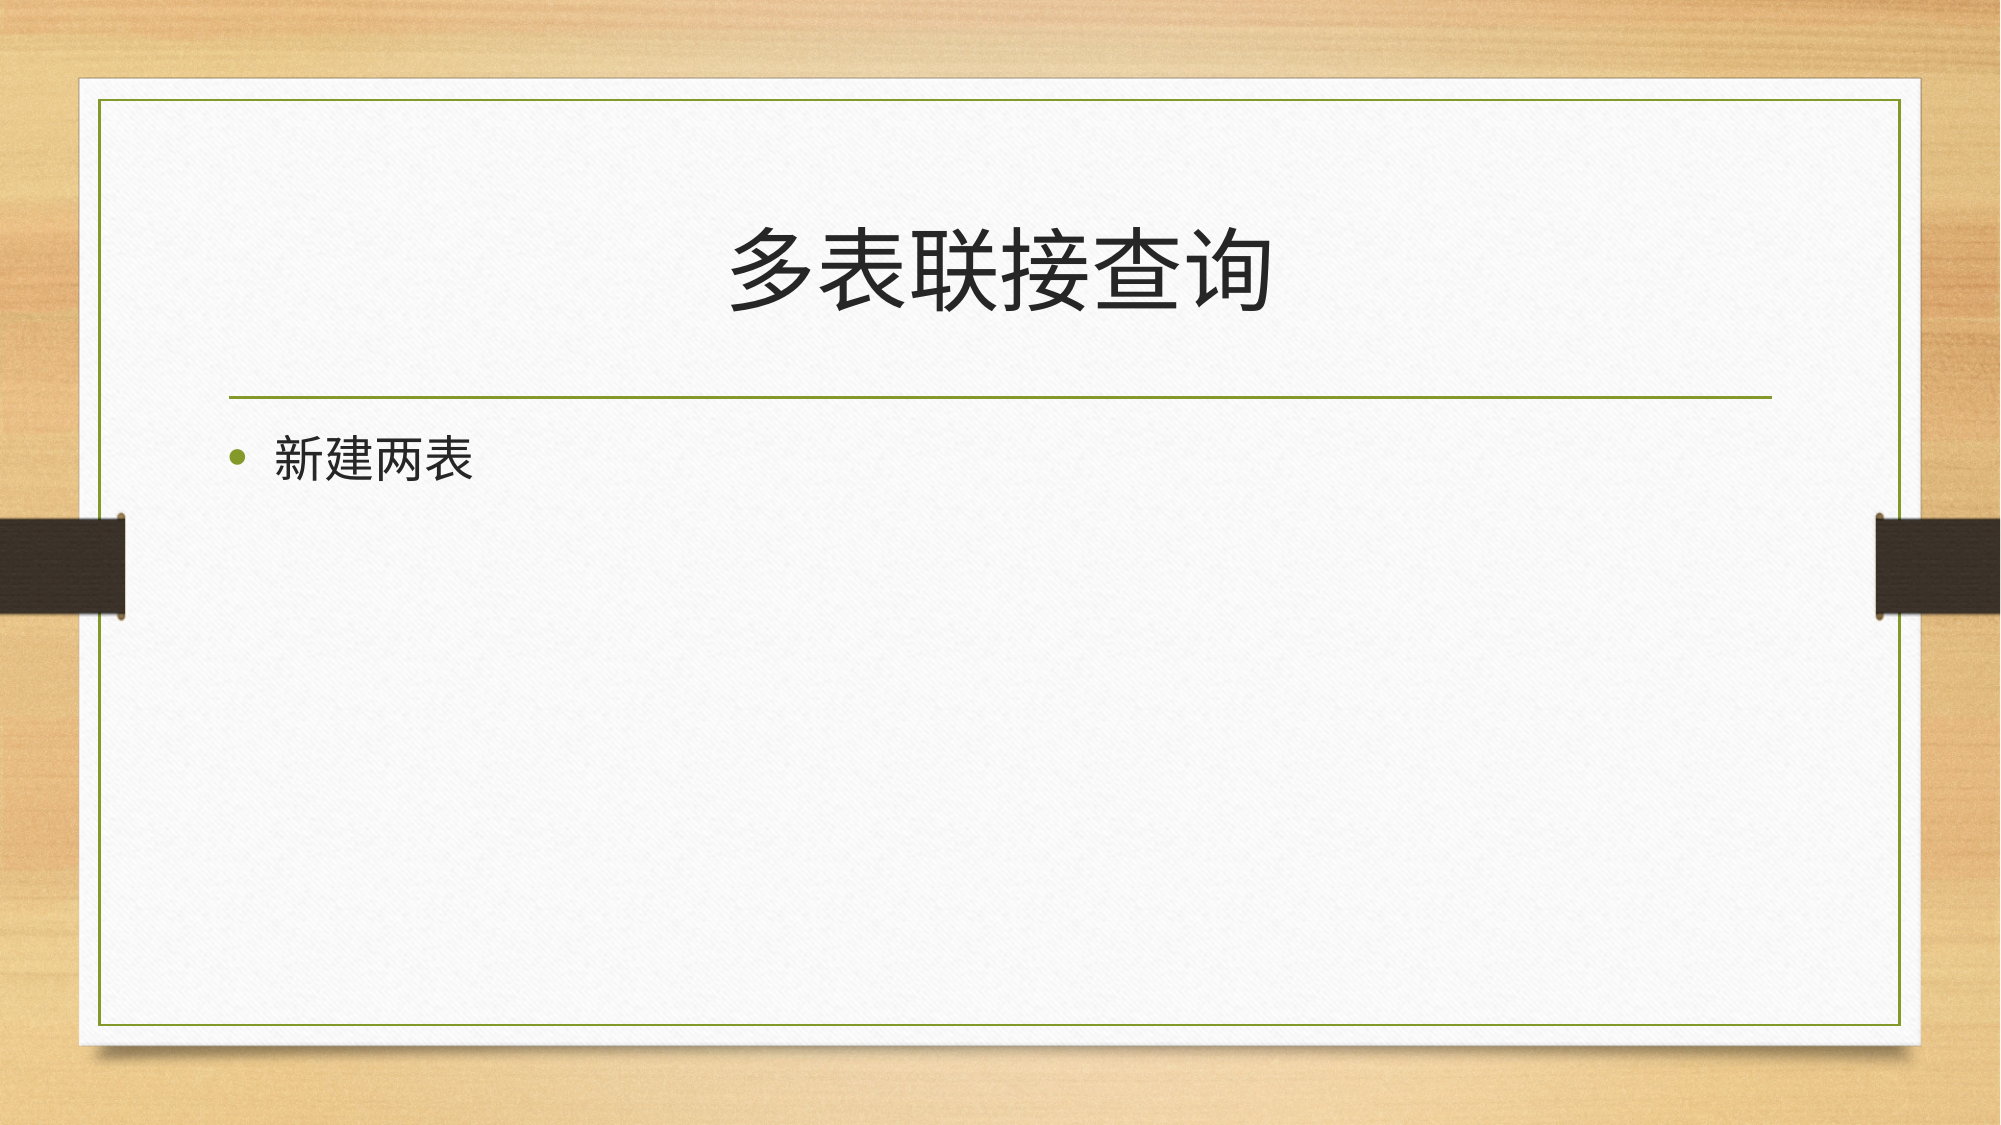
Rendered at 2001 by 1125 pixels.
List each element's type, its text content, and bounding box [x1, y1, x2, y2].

title 多表联接查询 [212, 161, 1788, 375]
list 新建两表 [212, 419, 1788, 964]
picture [0, 0, 2001, 1125]
